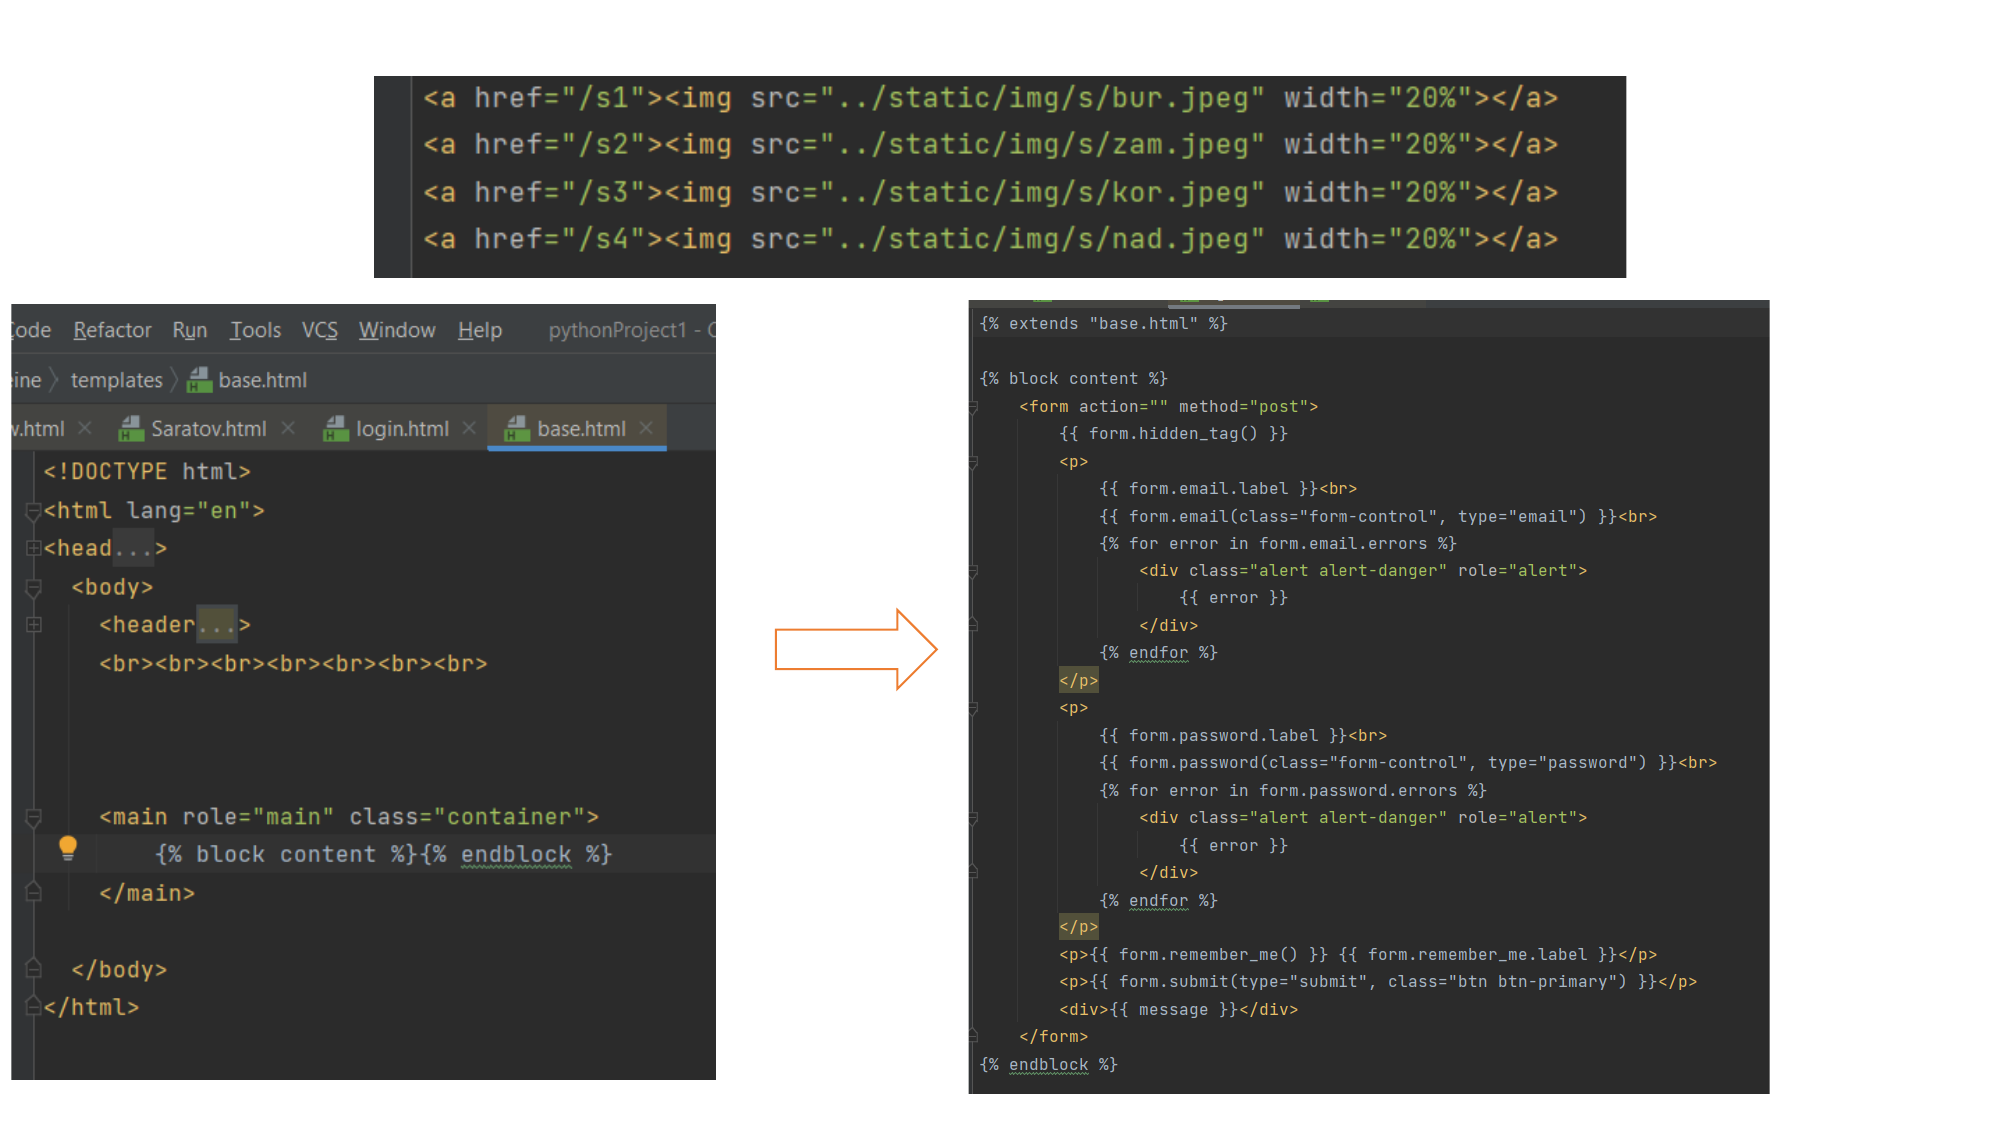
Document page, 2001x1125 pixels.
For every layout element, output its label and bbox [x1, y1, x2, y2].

text_box [774, 607, 939, 692]
picture [11, 300, 716, 1080]
list [373, 76, 1627, 278]
picture [968, 300, 1770, 1094]
